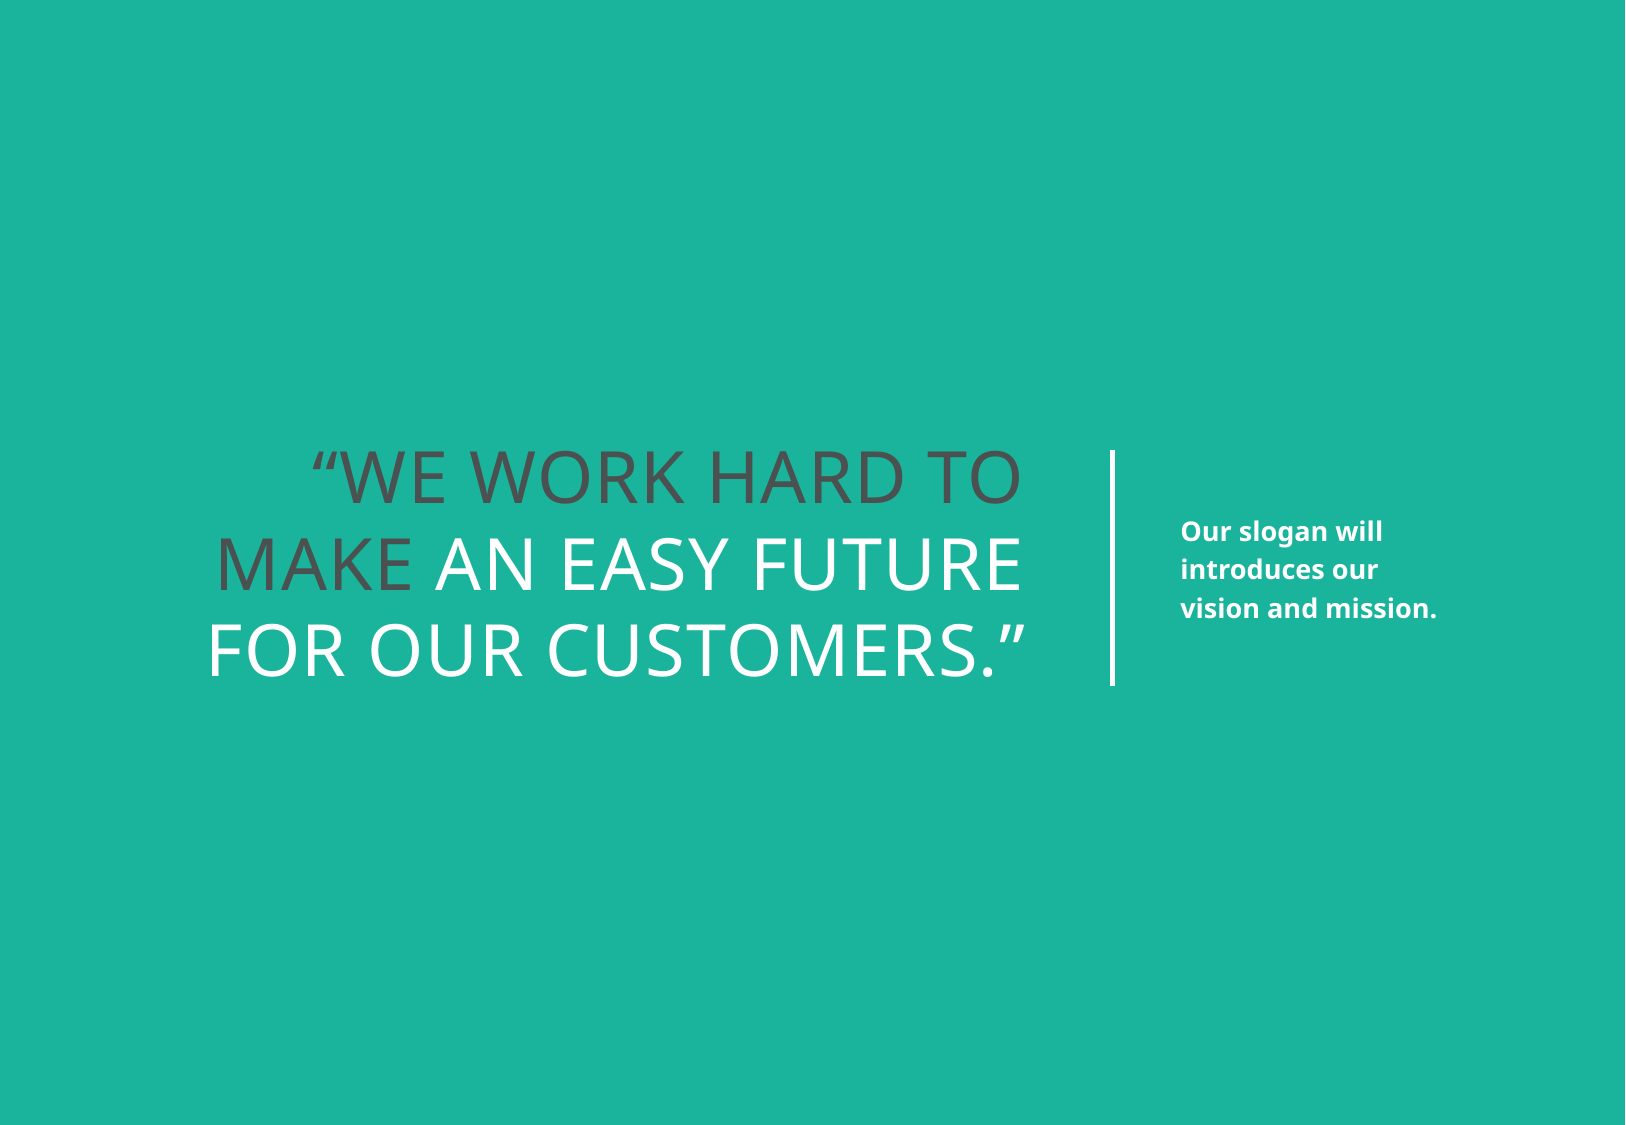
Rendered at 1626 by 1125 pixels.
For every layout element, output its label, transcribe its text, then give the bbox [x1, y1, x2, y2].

text_box “We work hard to make an easy future for our customers.” [177, 431, 1026, 691]
text_box Our slogan will introduces our vision and mission. [1180, 507, 1448, 625]
